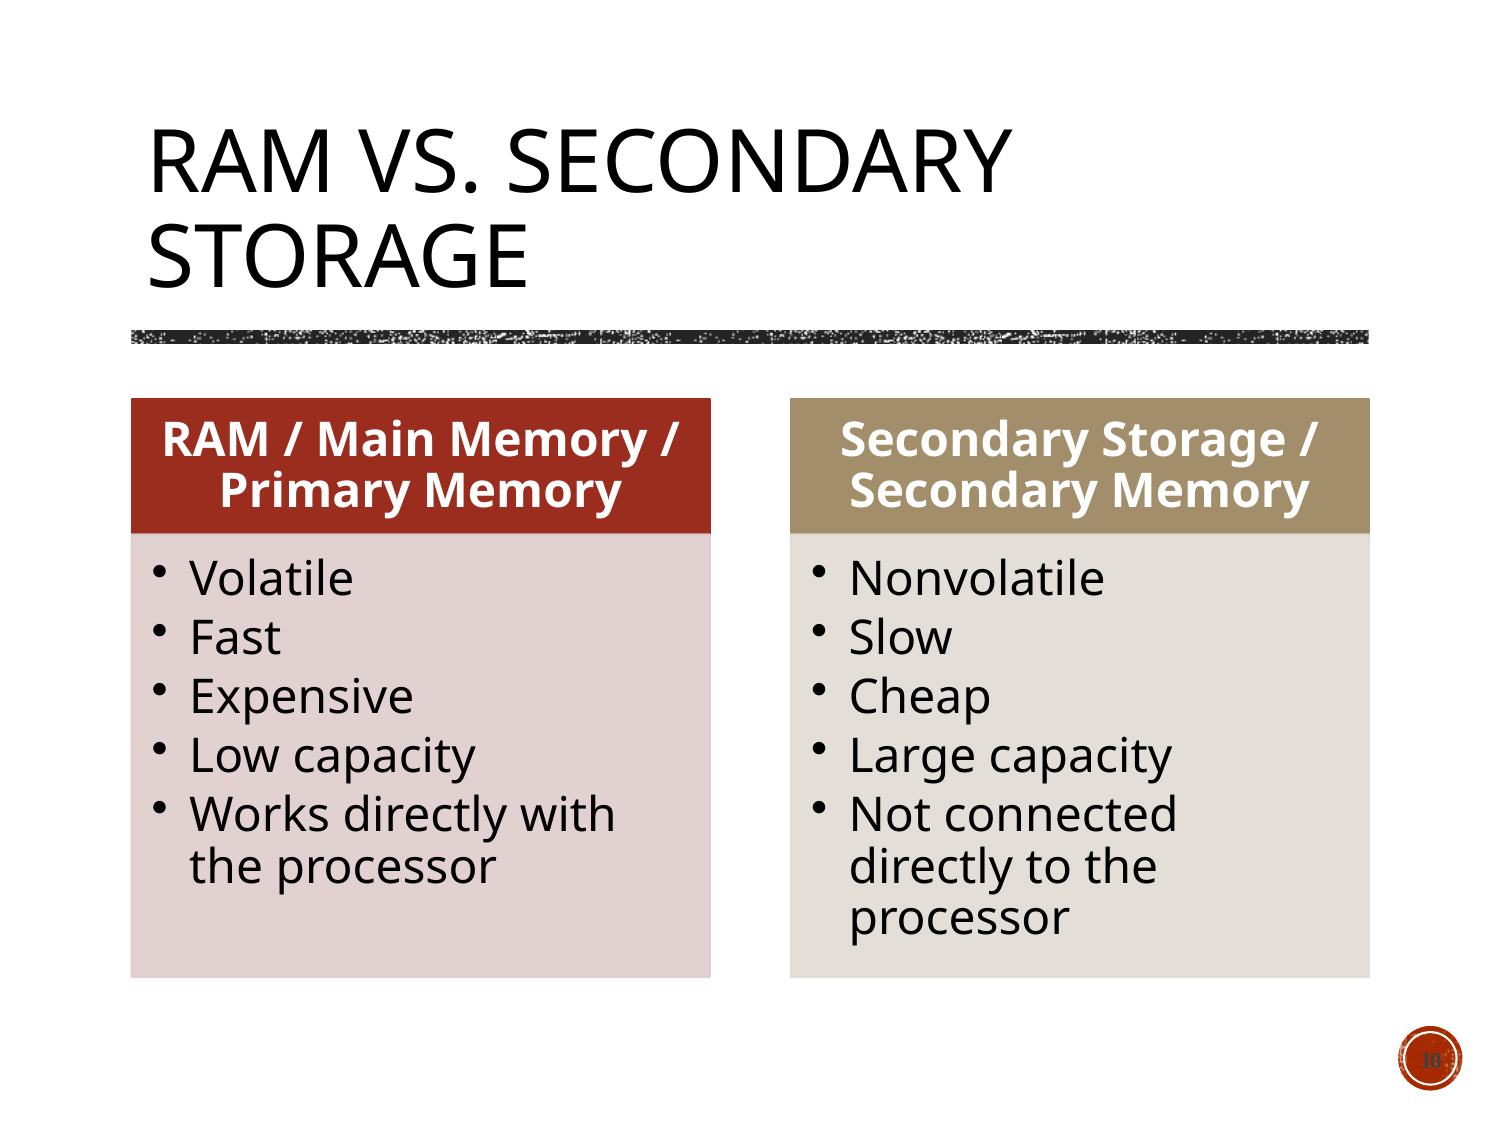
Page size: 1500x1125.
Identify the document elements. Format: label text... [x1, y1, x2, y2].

title RAM VS. Secondary Storage [131, 79, 1370, 329]
slide_number 10 [1391, 1028, 1471, 1089]
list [133, 392, 1368, 984]
text_box [130, 329, 1370, 344]
